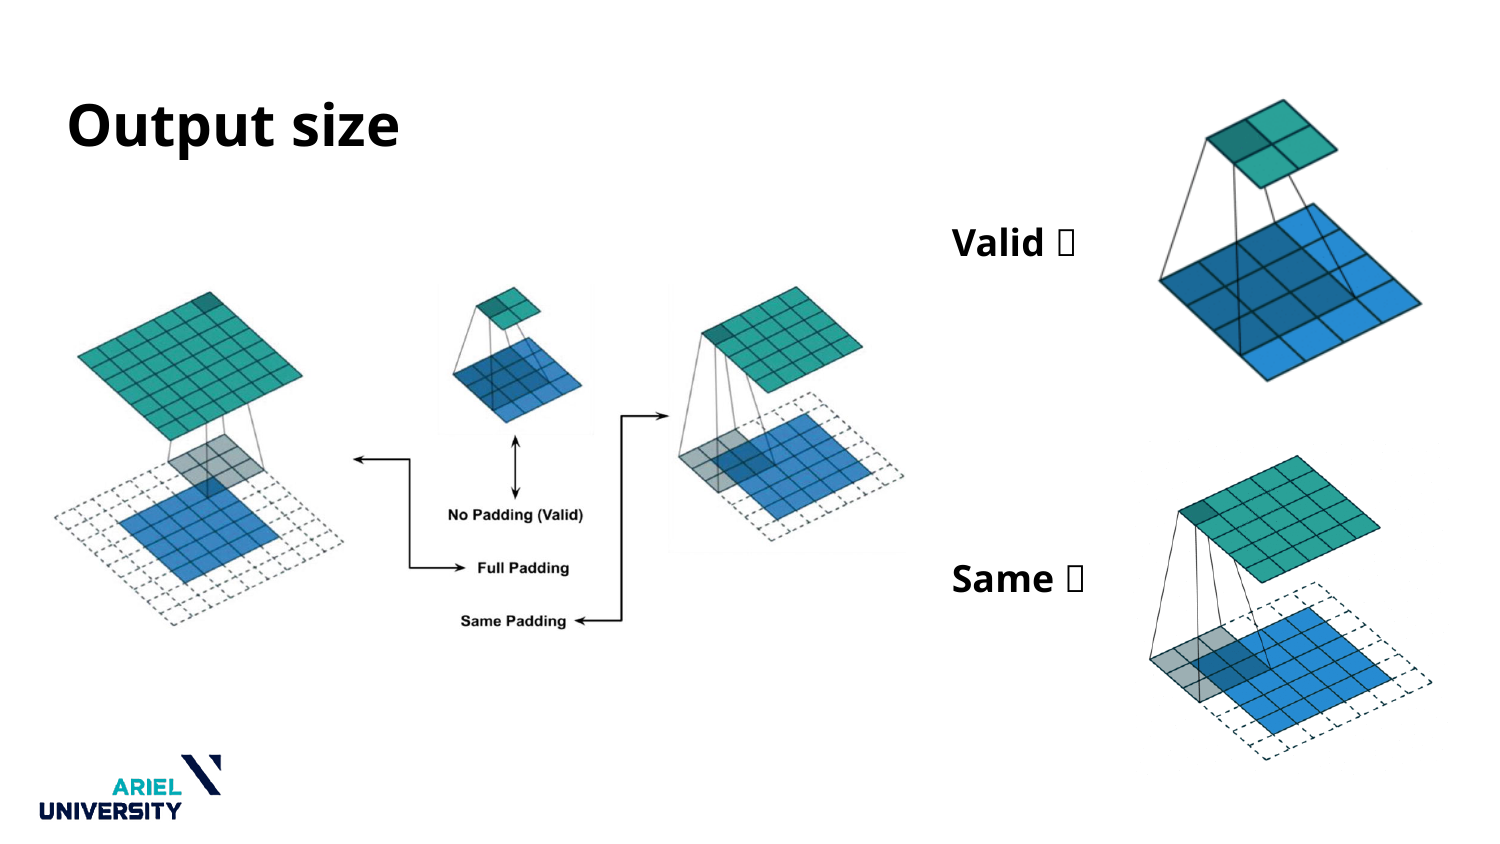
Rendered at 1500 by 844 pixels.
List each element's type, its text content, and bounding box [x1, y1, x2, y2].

list Valid  [936, 197, 1127, 285]
picture [14, 743, 246, 830]
picture [50, 283, 907, 631]
text_box Same  [936, 533, 1127, 621]
title Output size [51, 72, 1131, 167]
picture [1132, 439, 1450, 776]
picture [1132, 72, 1450, 410]
